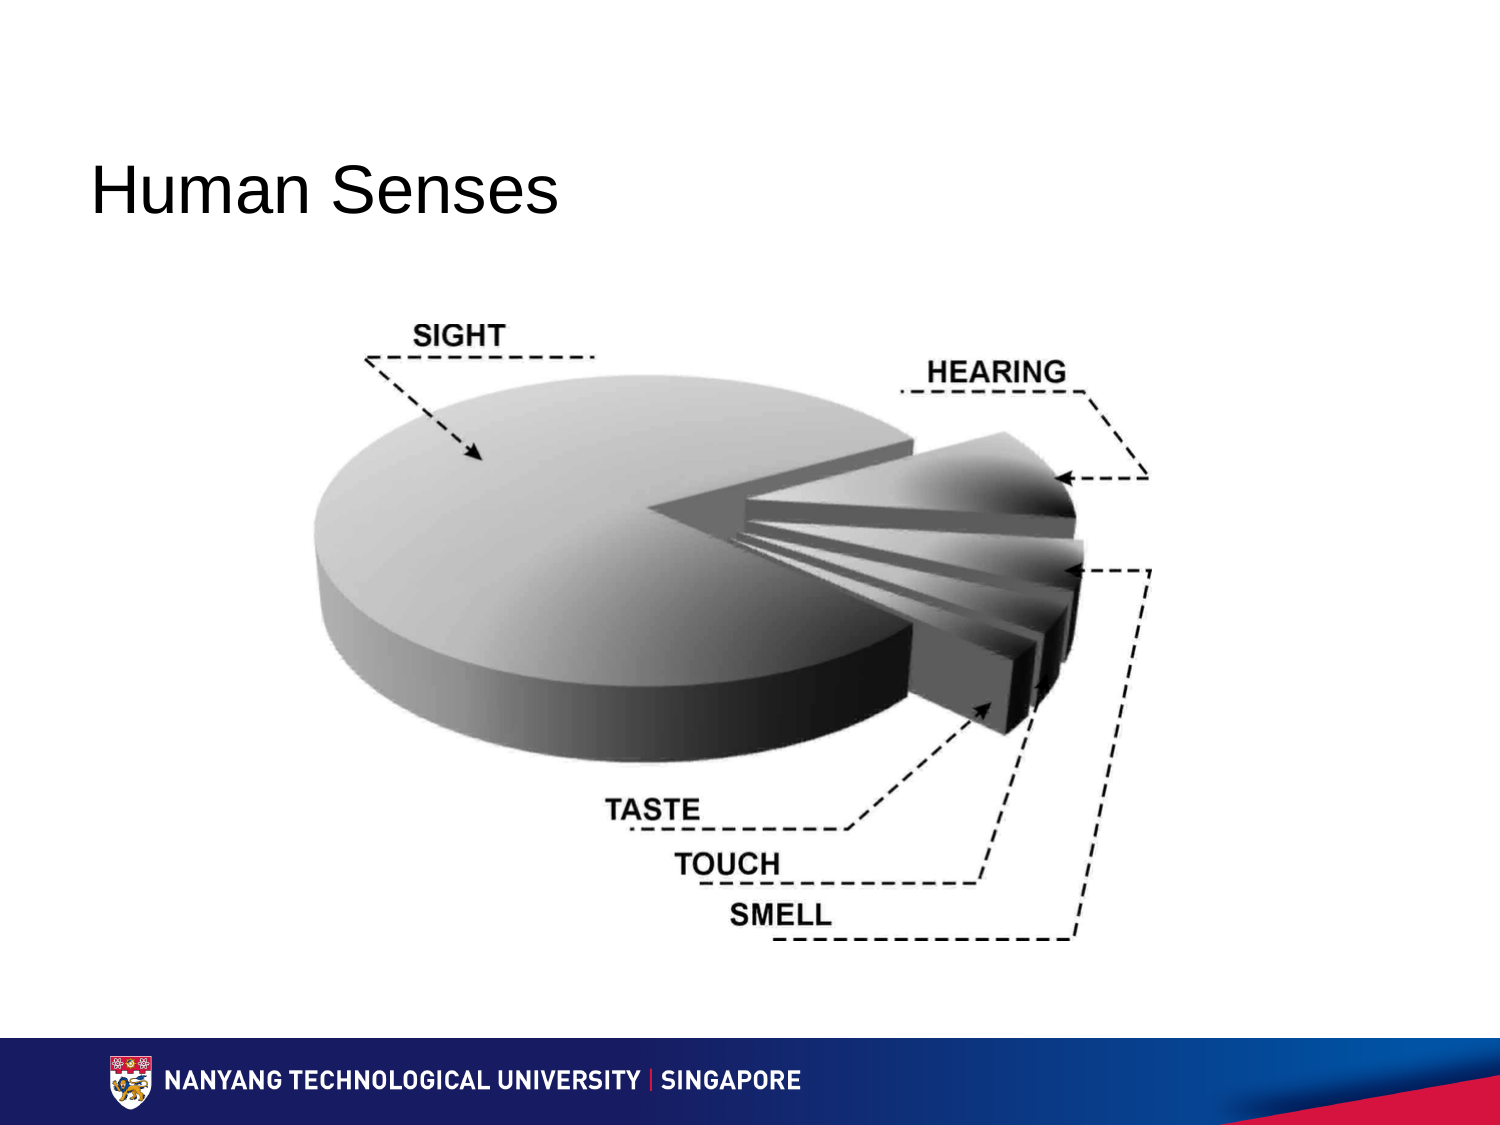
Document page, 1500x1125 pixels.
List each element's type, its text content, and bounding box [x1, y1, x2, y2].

picture [299, 324, 1152, 942]
picture [0, 1038, 1500, 1125]
title Human Senses [75, 92, 1425, 280]
